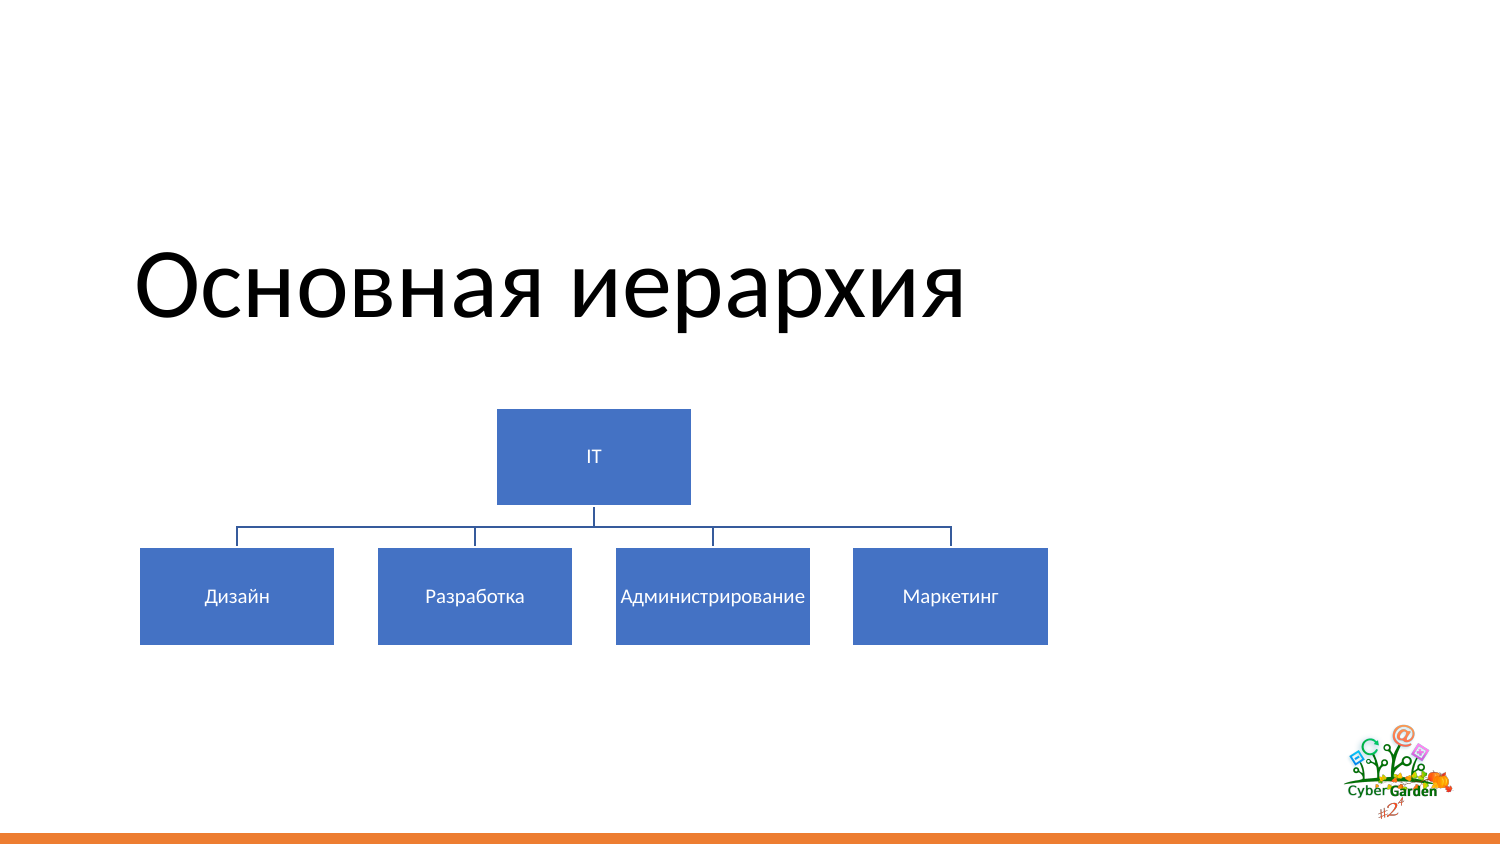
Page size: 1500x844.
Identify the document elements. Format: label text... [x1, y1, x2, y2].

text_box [138, 284, 1050, 770]
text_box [0, 699, 1500, 840]
title Основная иерархия [119, 216, 1381, 305]
